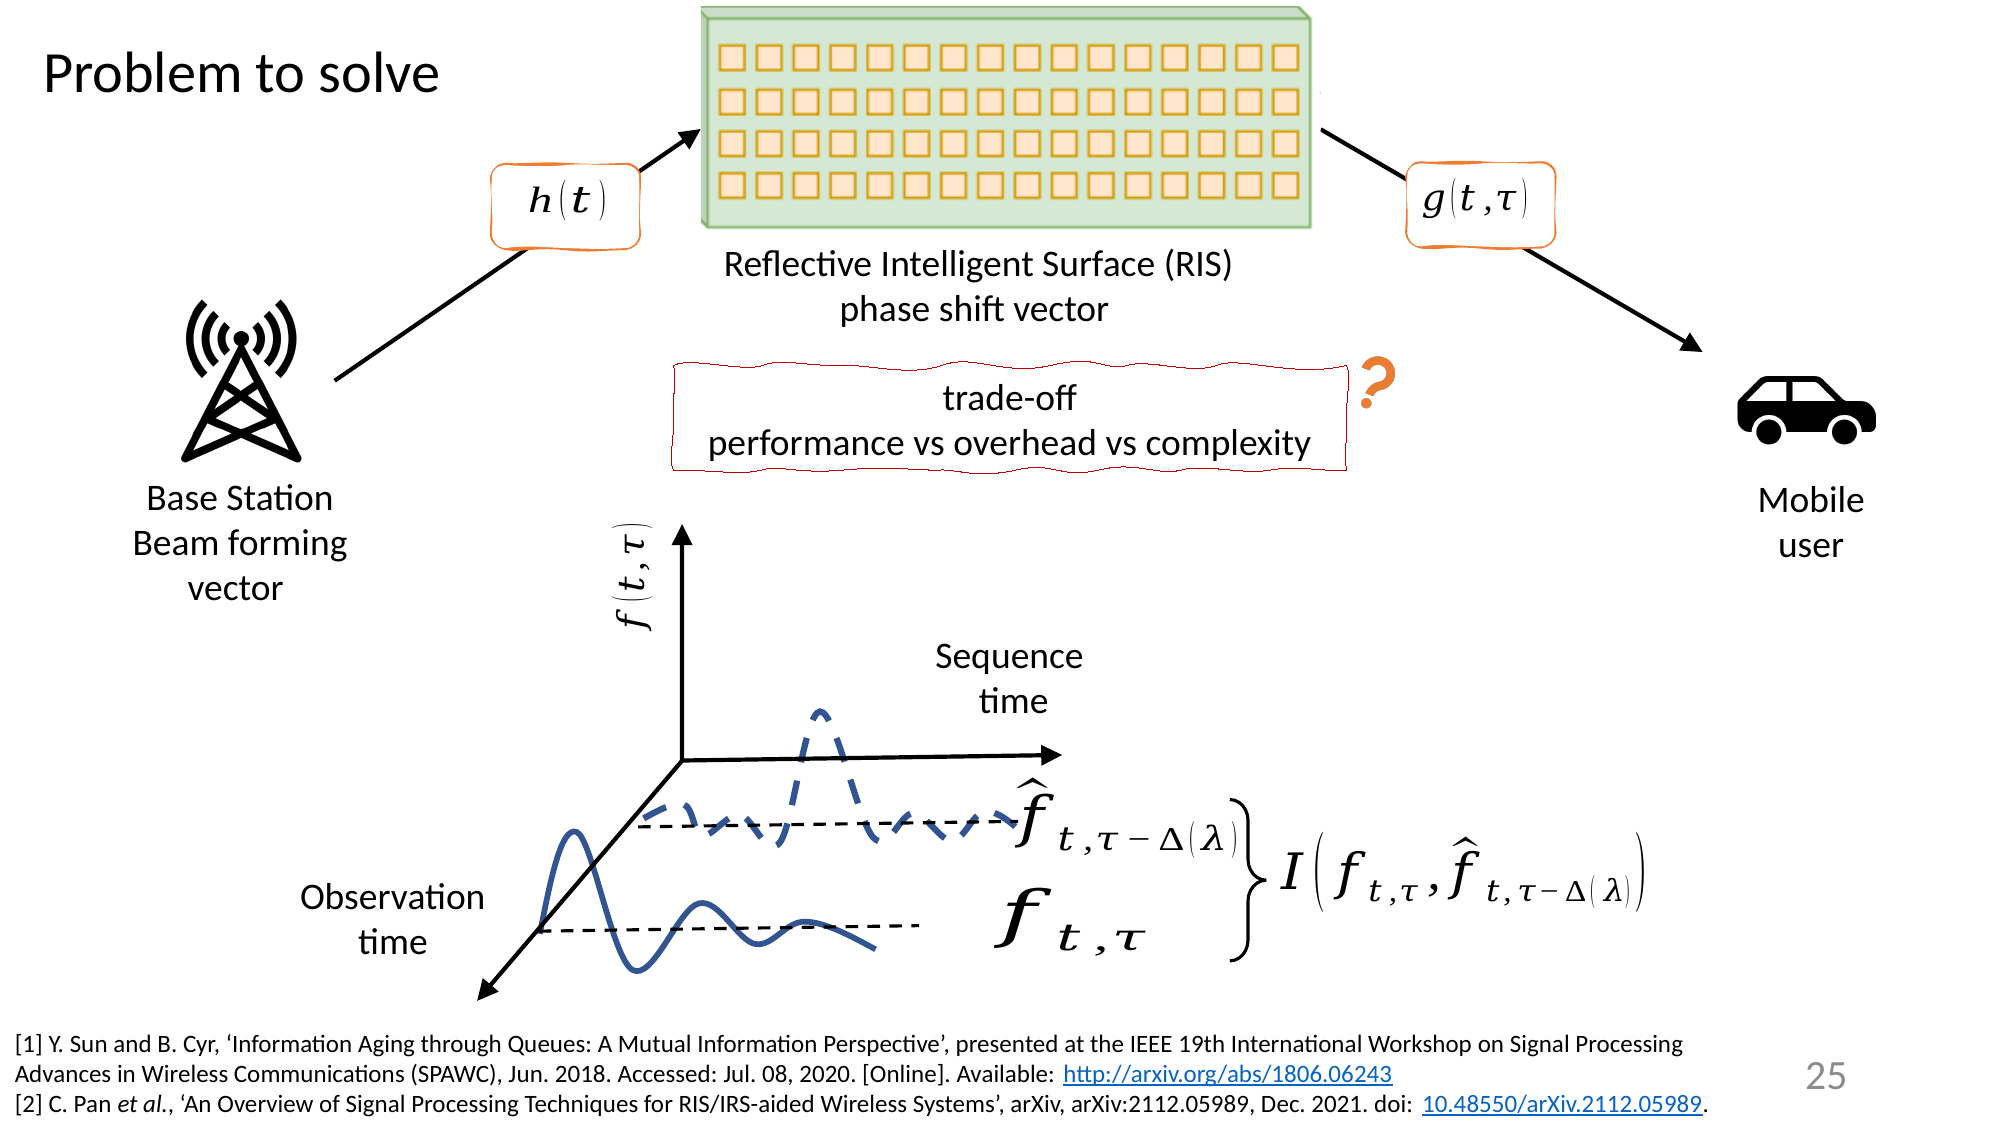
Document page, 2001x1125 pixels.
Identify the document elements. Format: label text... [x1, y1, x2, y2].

text_box [1405, 160, 1557, 250]
picture [1342, 343, 1414, 422]
text_box [1] Y. Sun and B. Cyr, ‘Information Aging through Queues: A Mutual Information Perspective’, presented at the IEEE 19th International Workshop on Signal Processing Advances in Wireless Communications (SPAWC), Jun. 2018. Accessed: Jul. 08, 2020. [Online]. Available: http://arxiv.org/abs/1806.06243 [2] C. Pan et al., ‘An Overview of Signal Processing Techniques for RIS/IRS-aided Wireless Systems’, arXiv, arXiv:2112.05989, Dec. 2021. doi: 10.48550/arXiv.2112.05989. [0, 1020, 1759, 1125]
text_box [1325, 130, 1405, 180]
text_box [477, 970, 505, 1001]
text_box [671, 524, 693, 762]
text_box [785, 919, 833, 927]
text_box [1229, 798, 1267, 962]
text_box Observation time [285, 864, 510, 970]
text_box [901, 811, 928, 823]
text_box [970, 809, 1012, 821]
picture [145, 286, 335, 476]
text_box Problem to solve [28, 26, 456, 112]
text_box [639, 129, 695, 172]
text_box [339, 251, 525, 379]
text_box [672, 900, 737, 929]
text_box [752, 825, 788, 847]
text_box [786, 759, 865, 824]
text_box [539, 829, 594, 926]
text_box [693, 826, 723, 836]
text_box Base Station Beam forming vector [97, 465, 383, 616]
text_box [642, 801, 782, 825]
slide_number 25 [1412, 1042, 1863, 1103]
picture [1731, 334, 1882, 486]
text_box [537, 927, 877, 974]
text_box [540, 865, 615, 931]
text_box Mobile user [1740, 489, 1883, 573]
text_box [817, 822, 1025, 843]
picture [700, 5, 1321, 253]
text_box trade-off performance vs overhead vs complexity [671, 361, 1347, 474]
text_box Sequence time [920, 623, 1108, 729]
text_box [489, 162, 642, 252]
text_box [1526, 249, 1703, 353]
text_box Reflective Intelligent Surface (RIS) phase shift vector [709, 262, 1249, 336]
text_box [538, 924, 920, 932]
text_box [638, 820, 1019, 828]
text_box [510, 760, 682, 964]
text_box [799, 711, 845, 758]
text_box [683, 744, 1063, 766]
